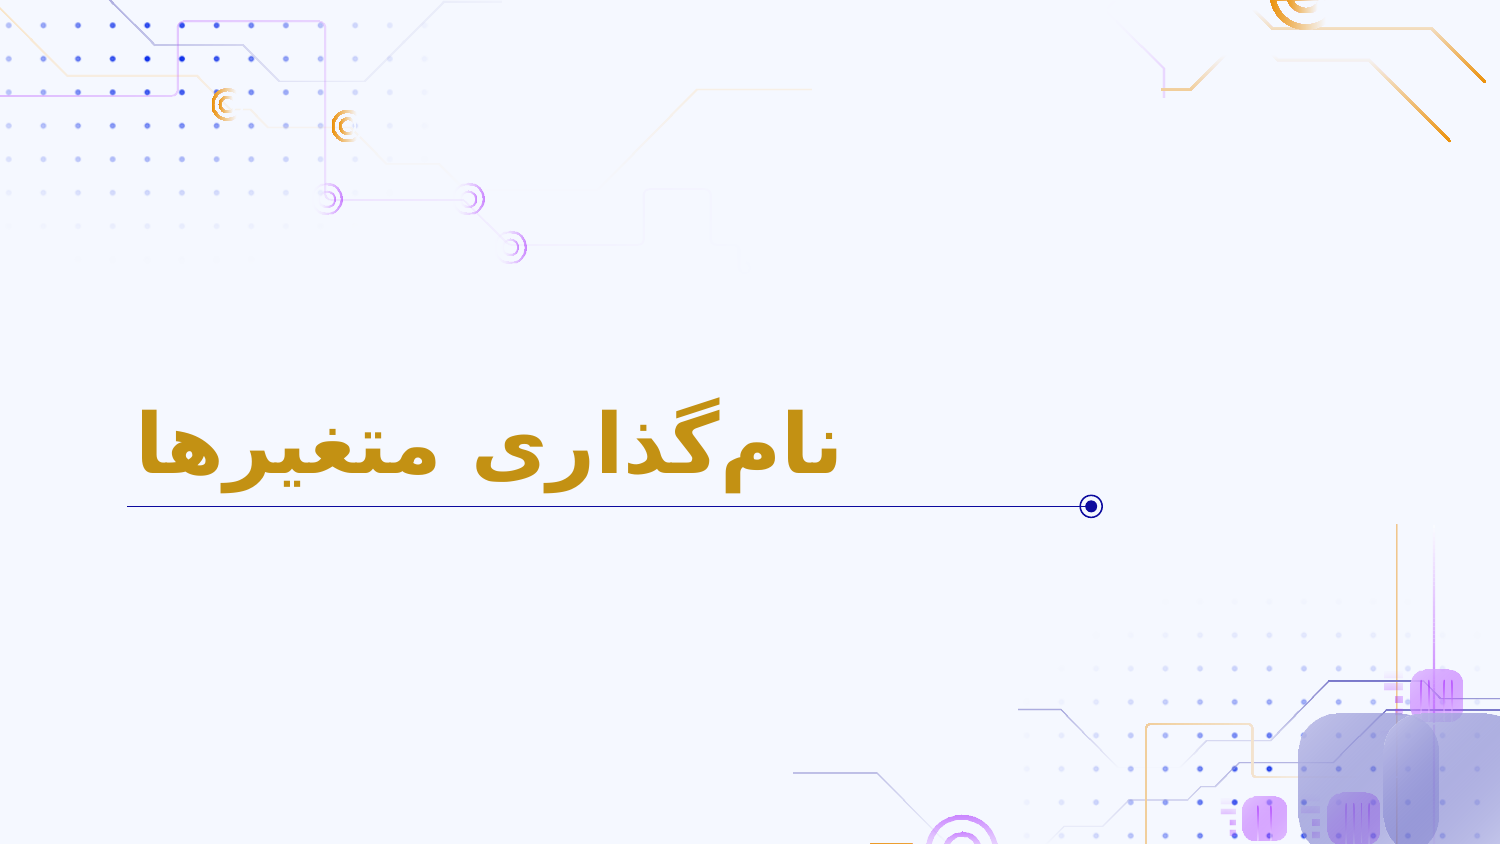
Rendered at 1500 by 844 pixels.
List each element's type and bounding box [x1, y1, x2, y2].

text_box [749, 371, 1500, 844]
text_box [0, 0, 813, 617]
text_box [126, 495, 1103, 518]
